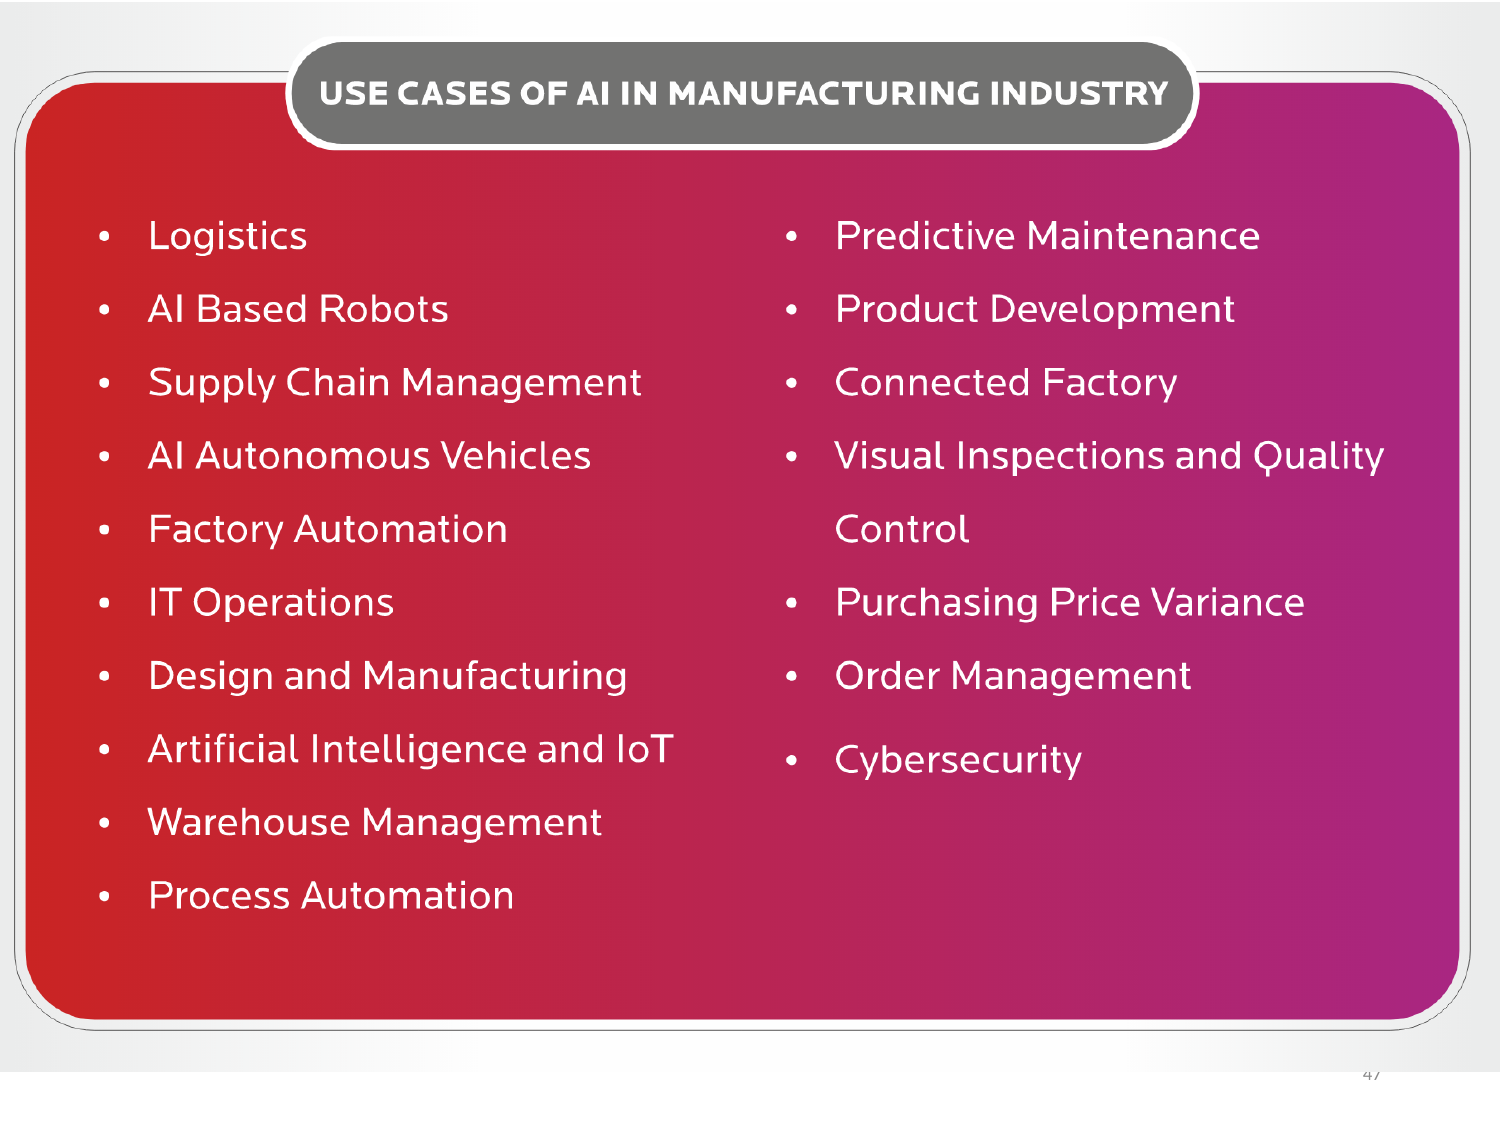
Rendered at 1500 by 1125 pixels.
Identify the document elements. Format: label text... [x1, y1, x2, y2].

slide_number 47 [1059, 1072, 1397, 1103]
picture [0, 2, 1500, 1072]
